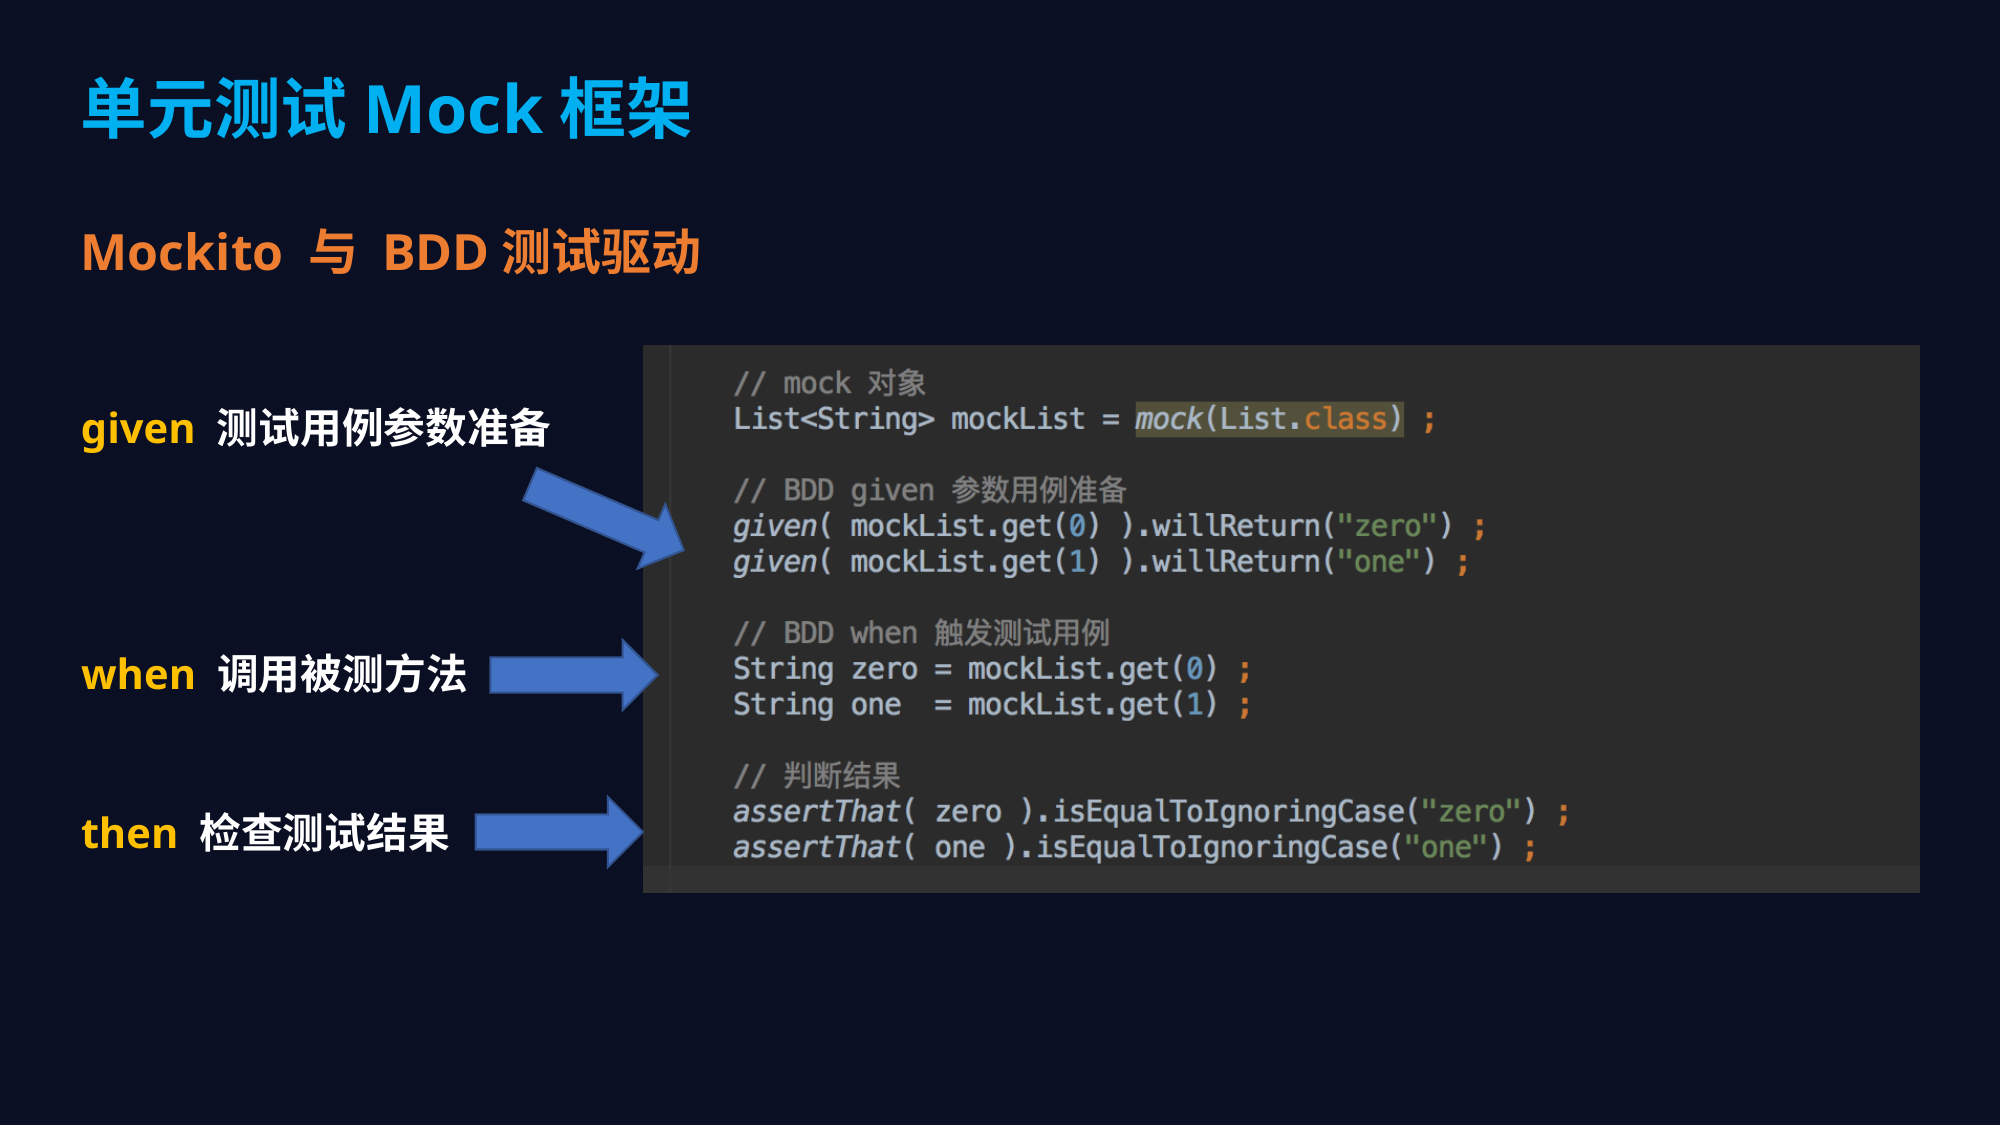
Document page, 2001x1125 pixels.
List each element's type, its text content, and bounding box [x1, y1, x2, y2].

text_box [489, 637, 643, 713]
text_box [474, 794, 643, 870]
picture [643, 345, 1920, 894]
text_box then 检查测试结果 [66, 799, 476, 864]
text_box [521, 466, 643, 571]
text_box 单元测试Mock框架 [66, 59, 824, 155]
text_box Mockito 与 BDD测试驱动 [66, 212, 824, 288]
text_box when 调用被测方法 [66, 640, 491, 706]
text_box given 测试用例参数准备 [66, 394, 623, 459]
